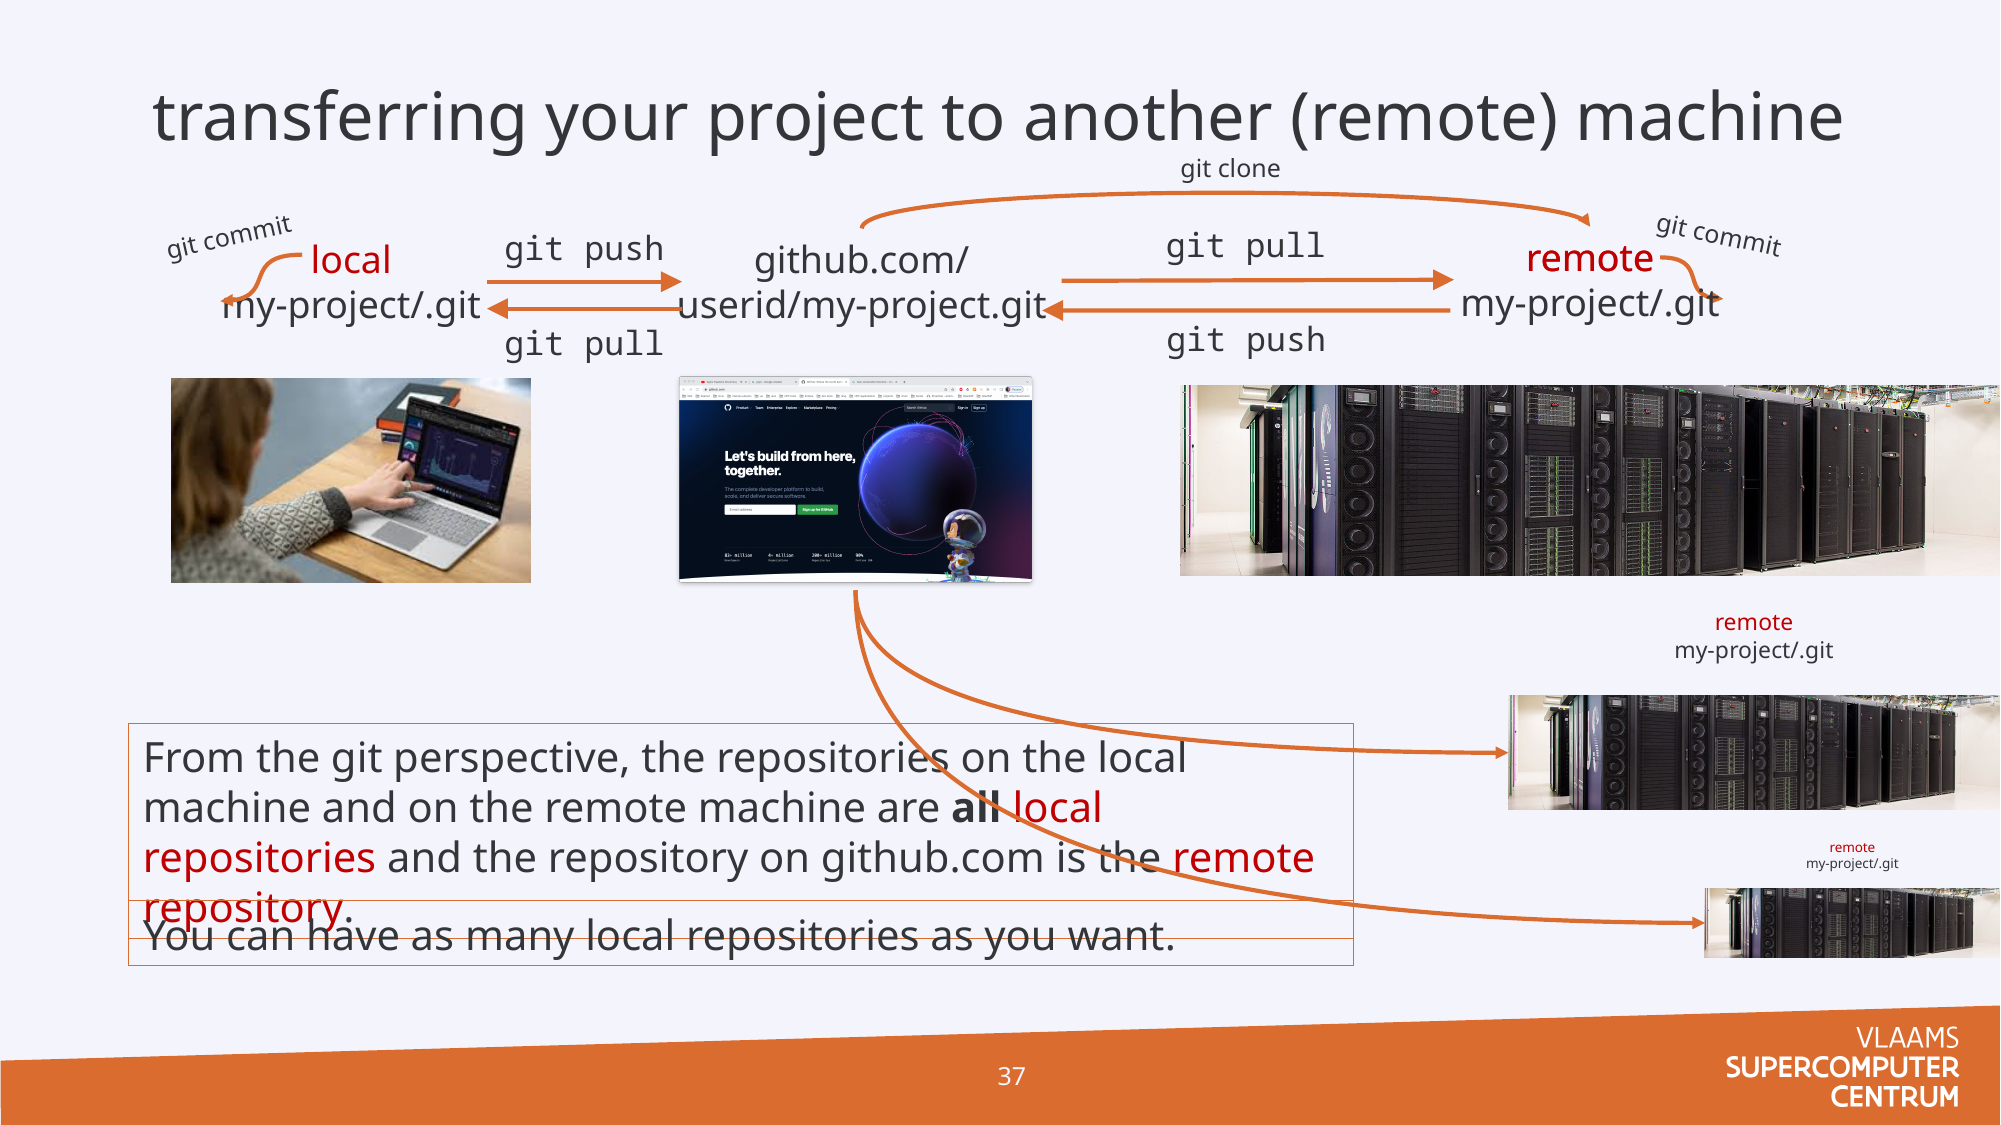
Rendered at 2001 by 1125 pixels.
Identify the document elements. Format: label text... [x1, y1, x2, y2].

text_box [486, 219, 682, 282]
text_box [1042, 310, 1451, 366]
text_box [672, 228, 1046, 590]
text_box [486, 308, 682, 370]
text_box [1645, 211, 1793, 299]
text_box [1045, 229, 1454, 282]
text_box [128, 590, 2000, 967]
title transferring your project to another (remote) machine [137, 75, 1928, 178]
picture [1725, 1021, 1960, 1117]
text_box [1180, 226, 2000, 576]
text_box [171, 228, 531, 583]
slide_number 37 [958, 1047, 1042, 1108]
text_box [154, 213, 303, 302]
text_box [861, 145, 1591, 229]
